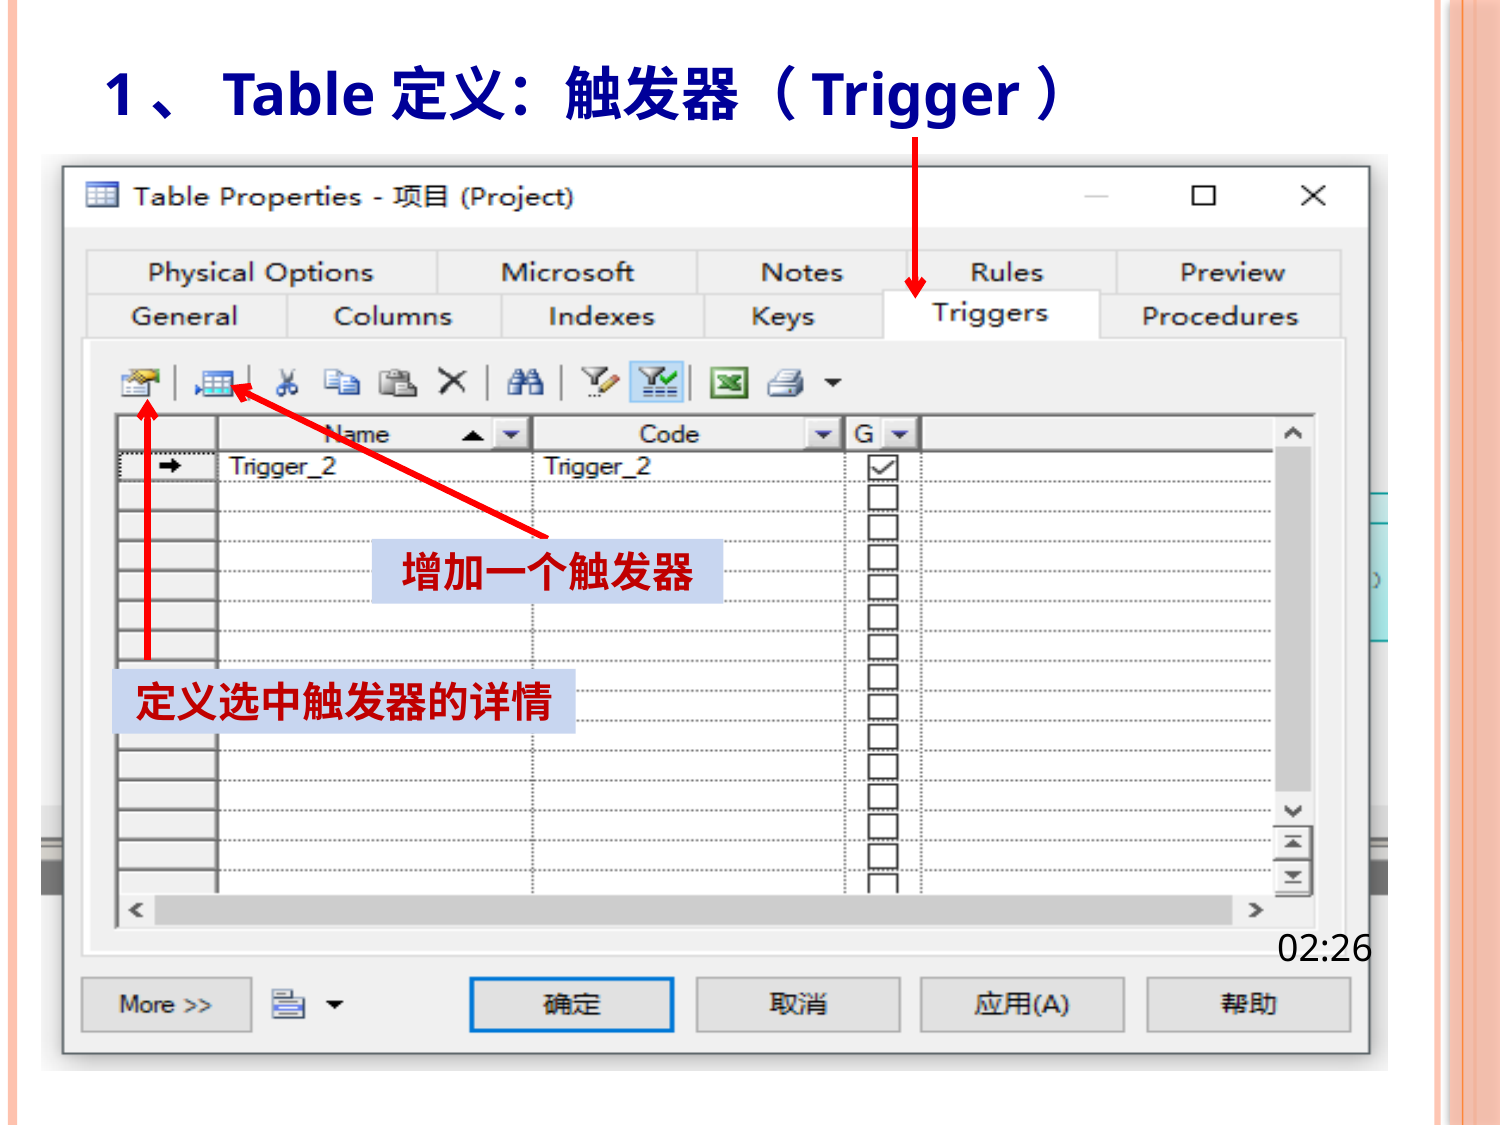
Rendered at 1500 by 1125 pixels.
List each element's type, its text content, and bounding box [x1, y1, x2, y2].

picture [40, 153, 1389, 1071]
text_box 1、Table定义：触发器（Trigger） [88, 49, 1412, 135]
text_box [229, 384, 549, 540]
